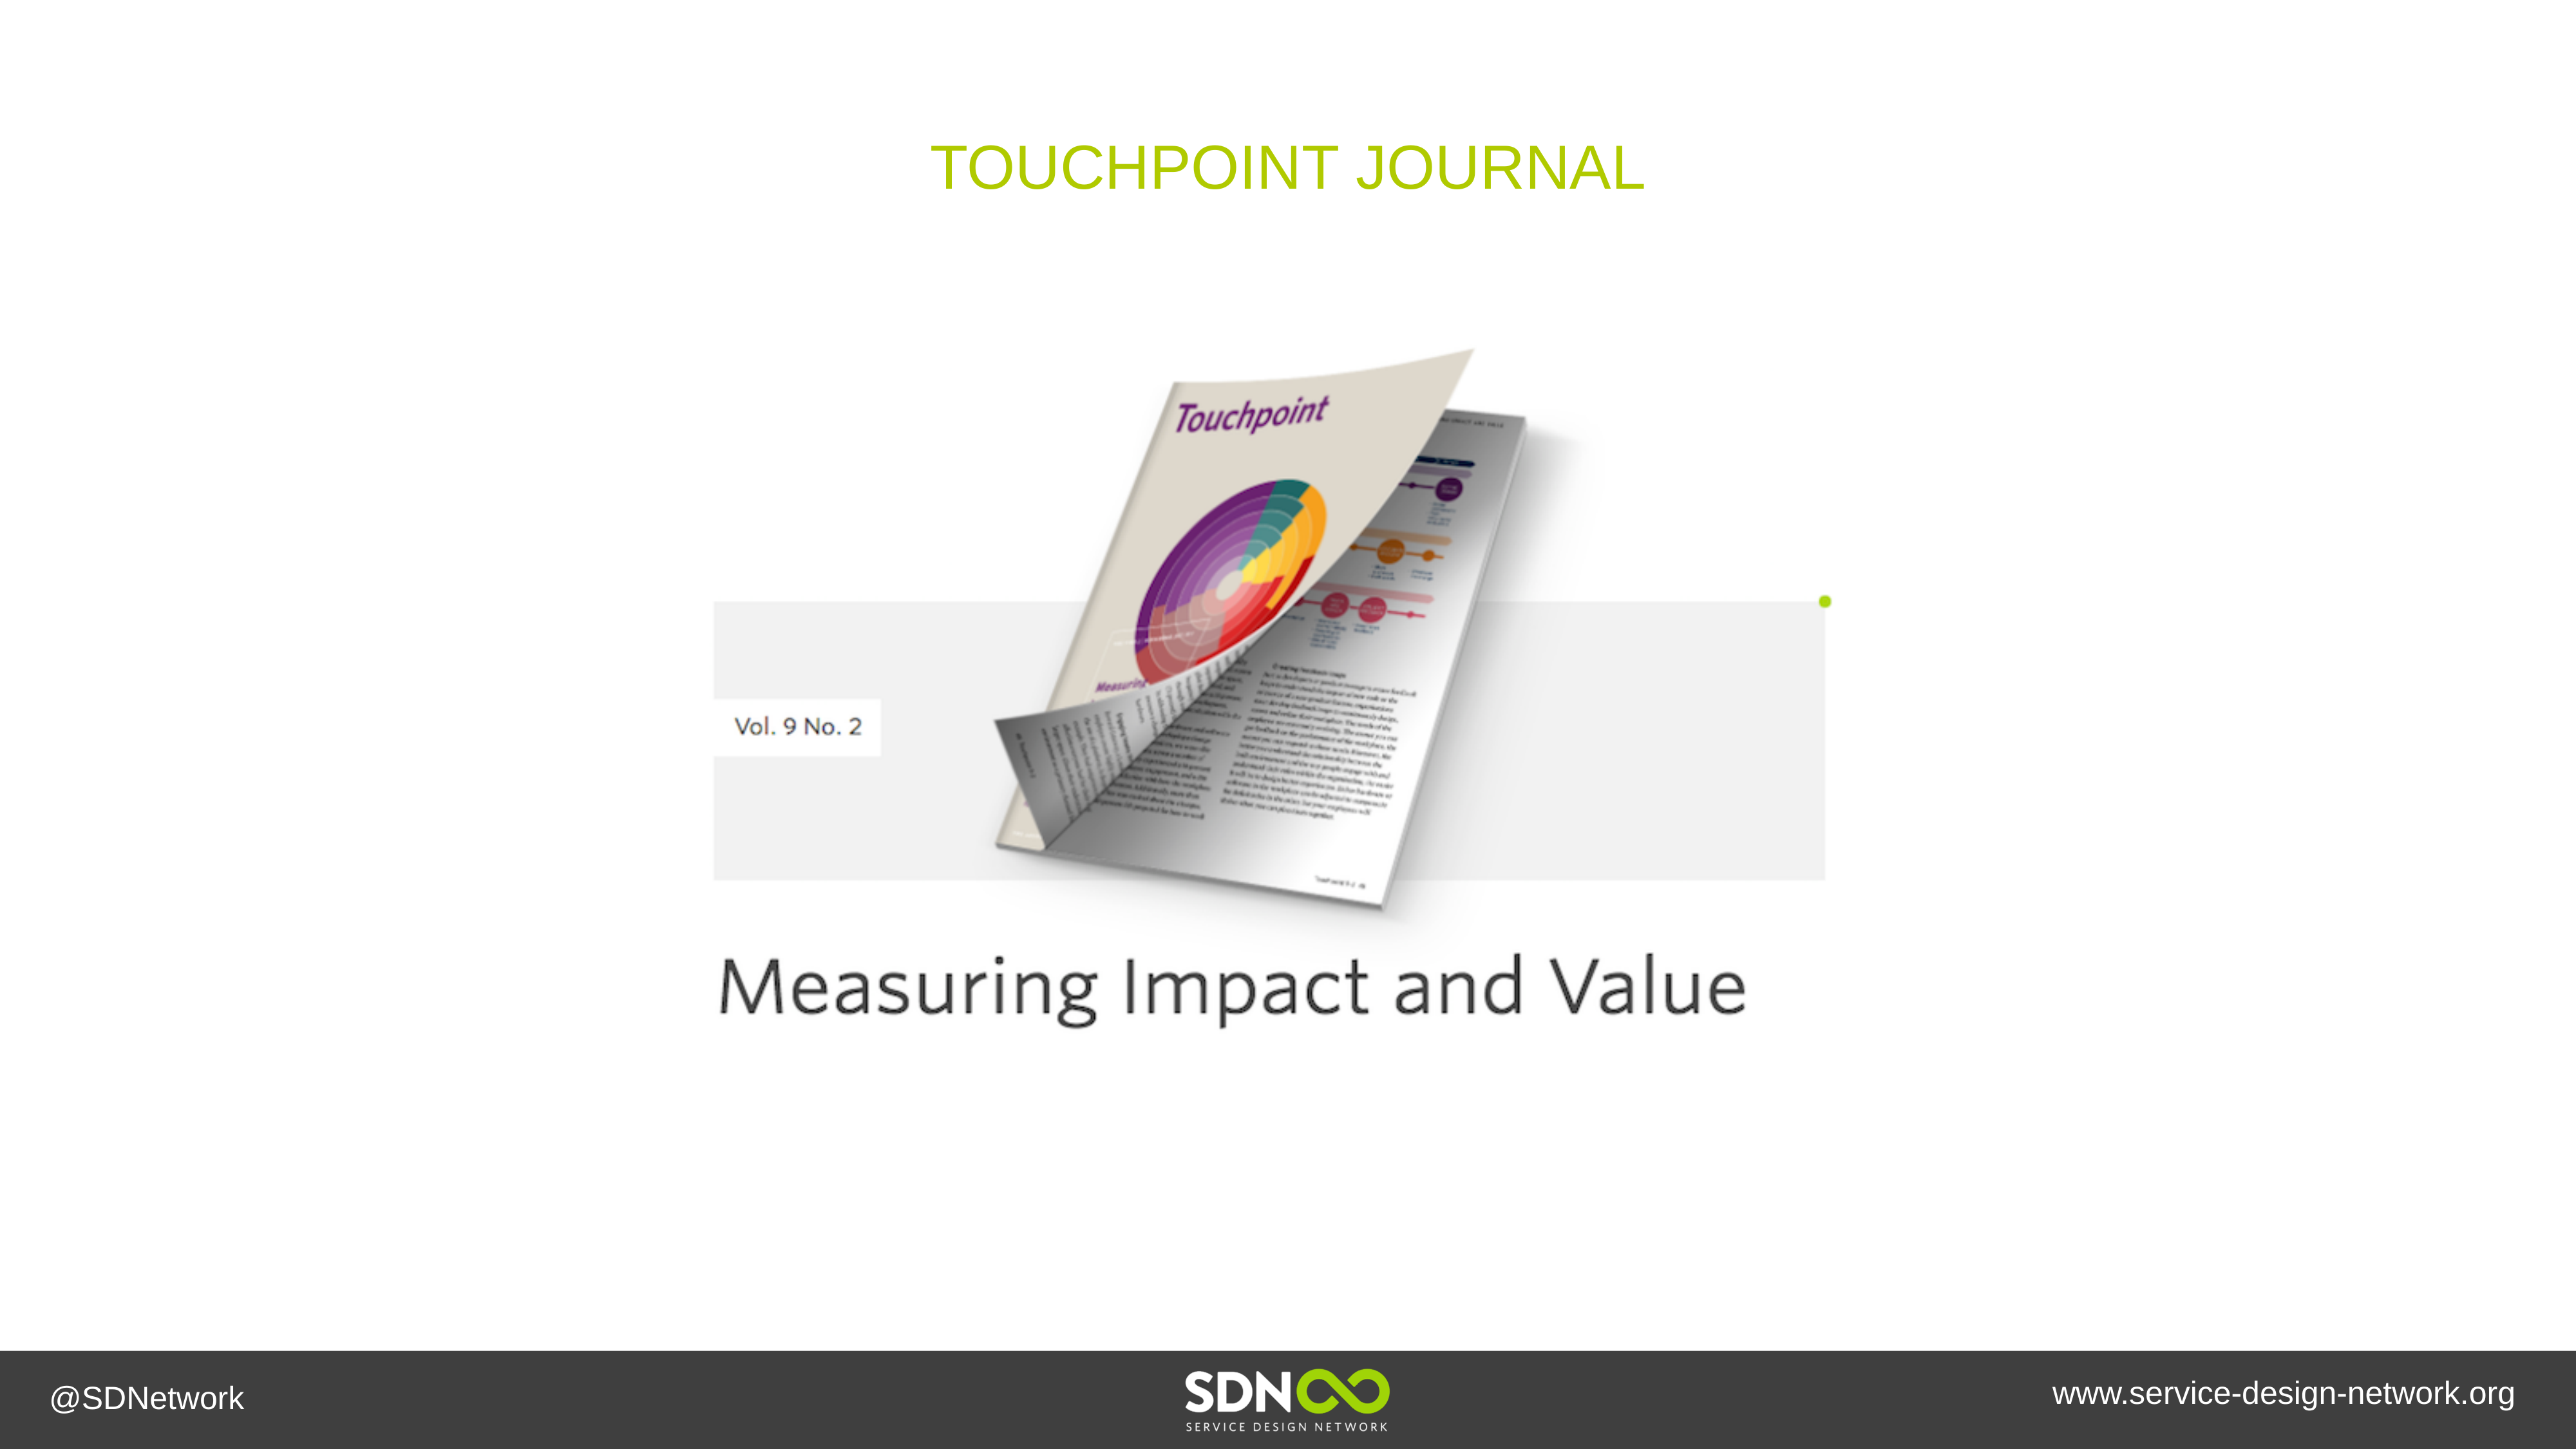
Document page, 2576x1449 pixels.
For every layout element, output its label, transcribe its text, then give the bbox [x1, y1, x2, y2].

picture [1168, 1352, 1408, 1448]
picture [685, 323, 1848, 1058]
text_box TOUCHPOINT JOURNAL [592, 104, 1984, 252]
